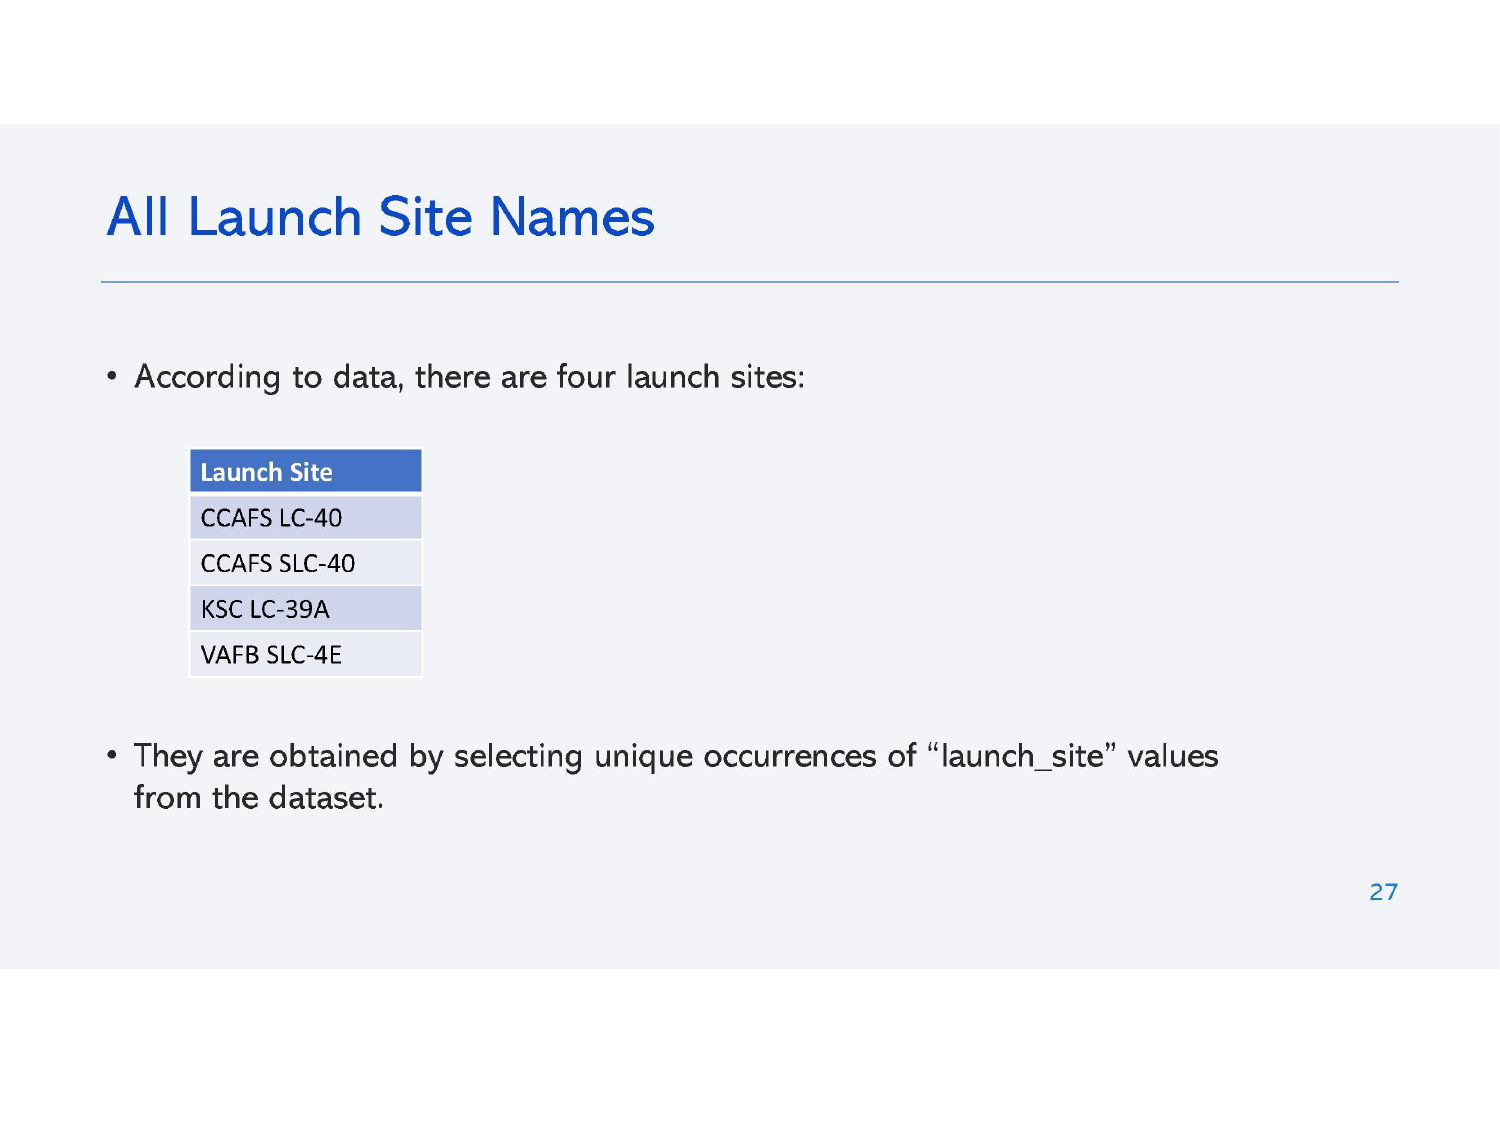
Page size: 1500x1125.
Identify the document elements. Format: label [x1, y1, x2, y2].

picture [0, 124, 1500, 969]
